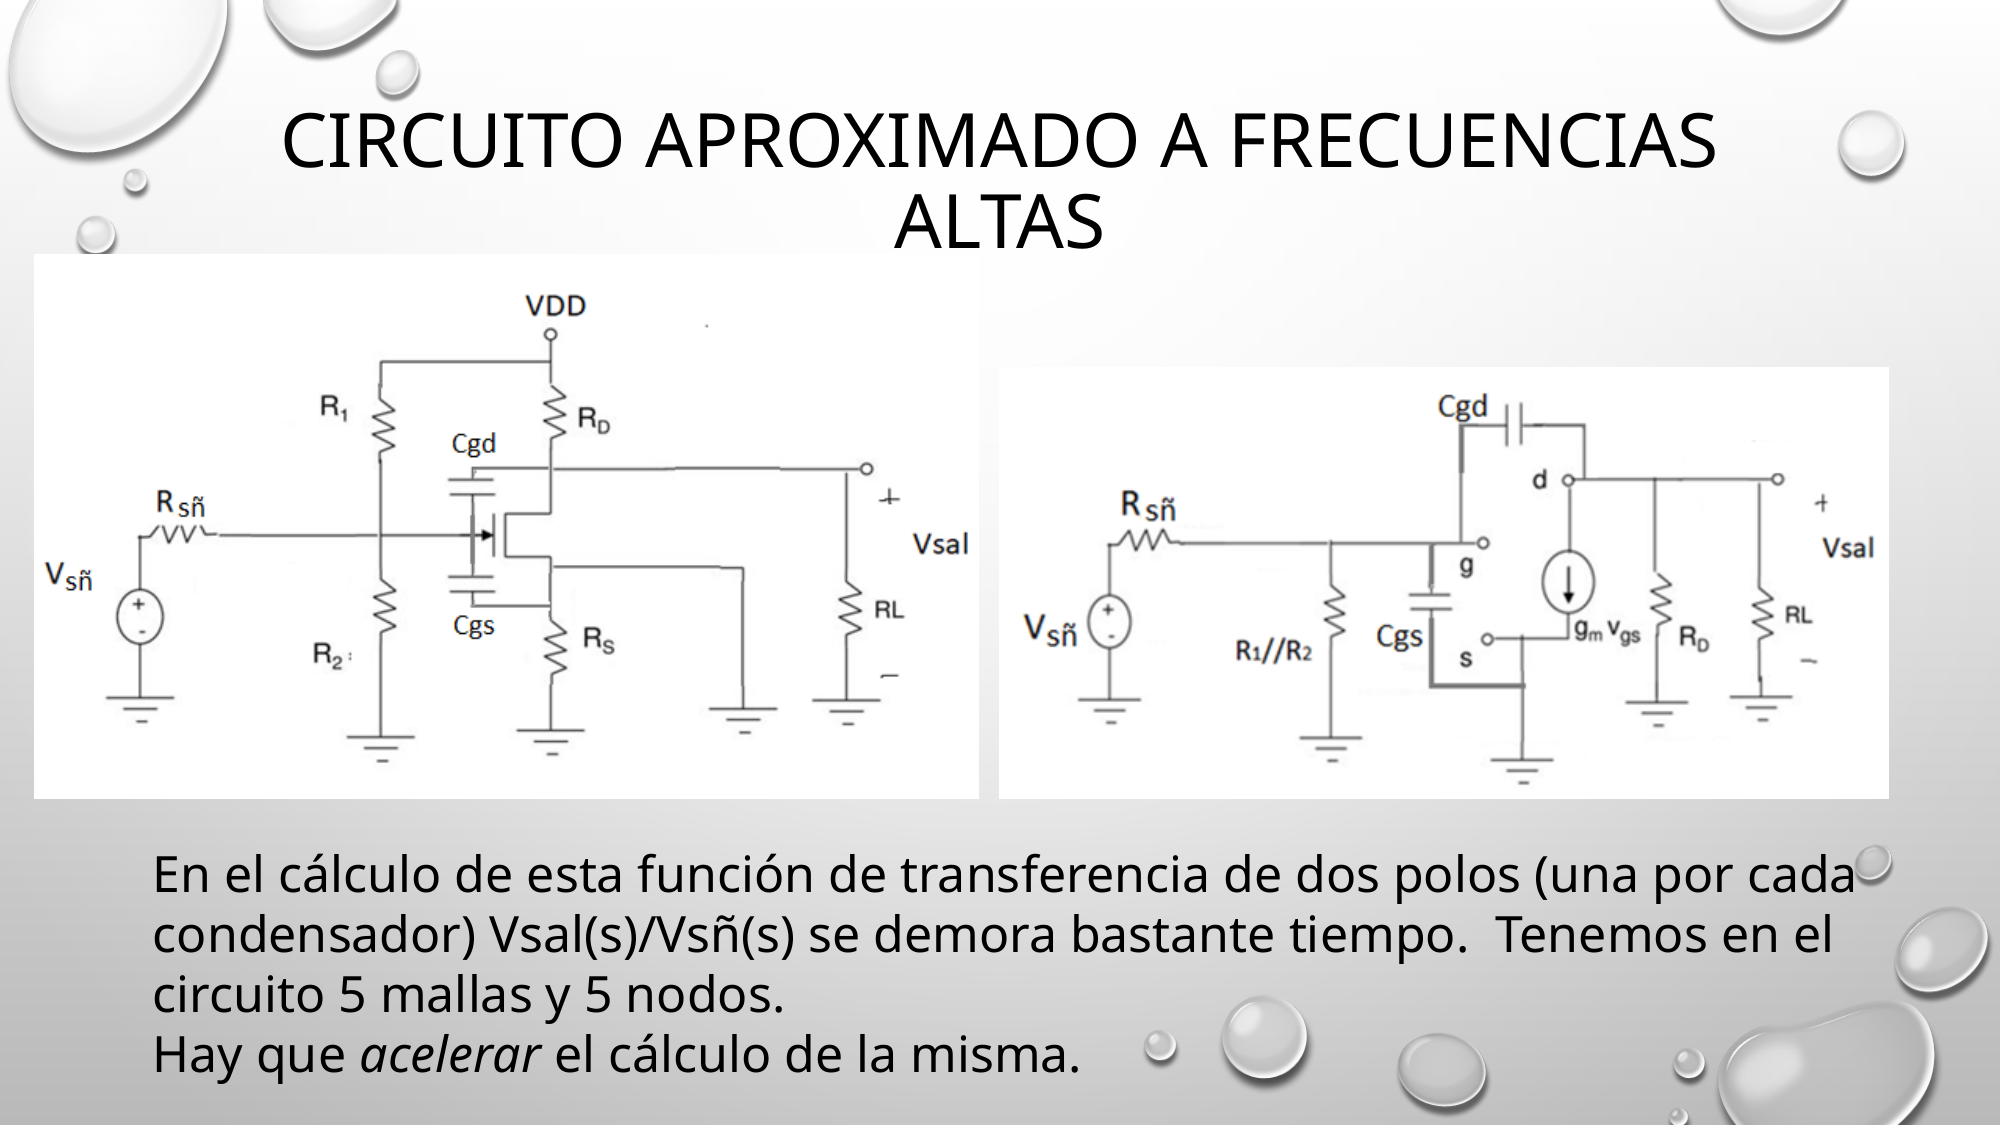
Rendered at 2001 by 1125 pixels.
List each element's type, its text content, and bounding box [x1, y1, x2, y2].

title Circuito Aproximado a Frecuencias Altas [149, 52, 1851, 315]
text_box En el cálculo de esta función de transferencia de dos polos (una por cada condensador) Vsal(s)/Vsñ(s) se demora bastante tiempo. Tenemos en el circuito 5 mallas y 5 nodos. Hay que acelerar el cálculo de la misma. [138, 835, 1915, 1091]
picture [0, 0, 2000, 1125]
